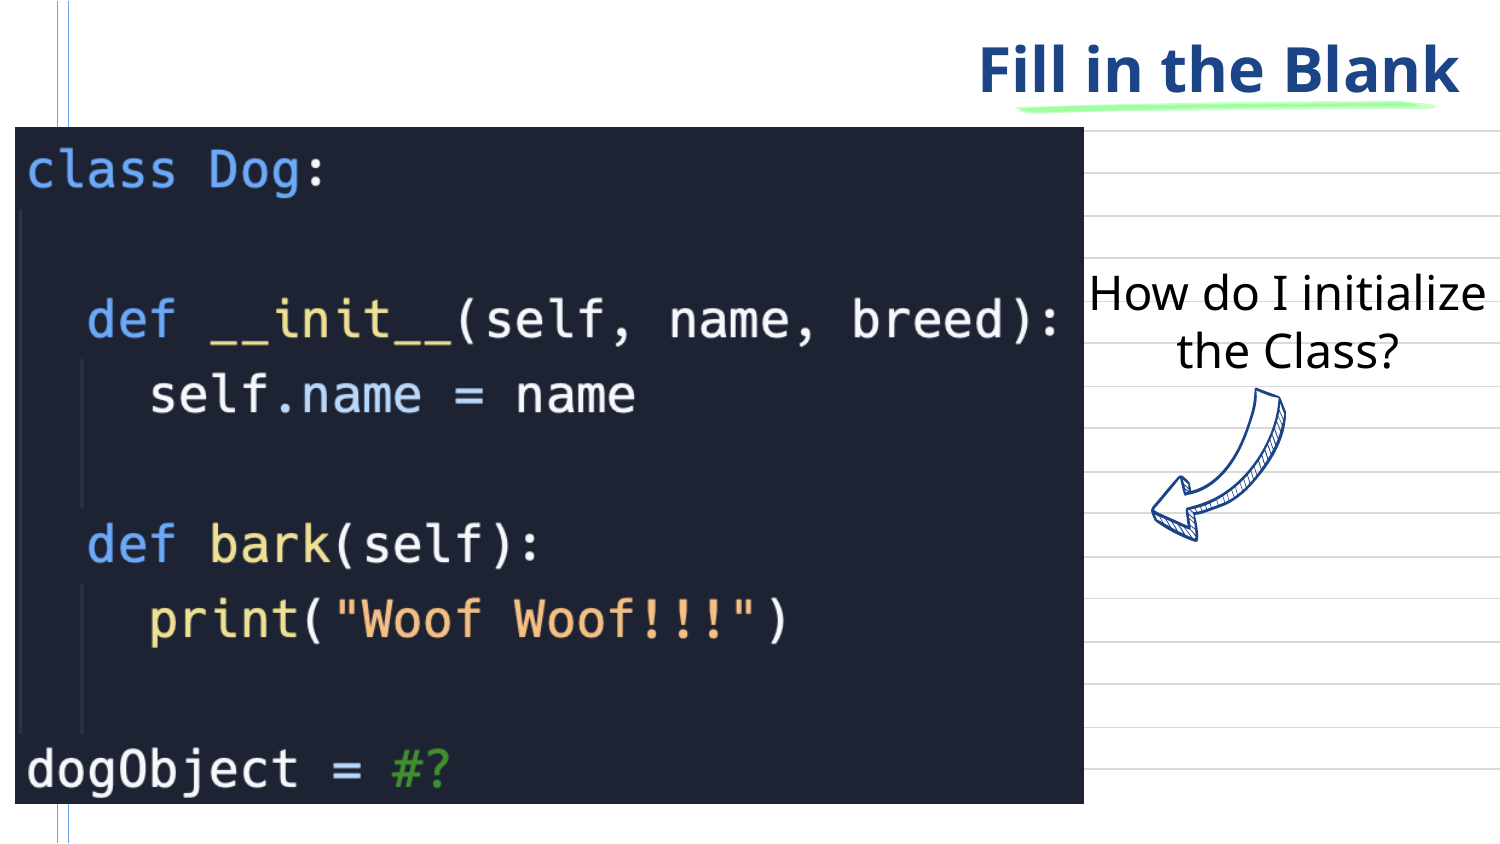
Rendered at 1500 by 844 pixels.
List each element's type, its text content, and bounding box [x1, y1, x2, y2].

text_box [1150, 434, 1283, 542]
title Fill in the Blank [856, 30, 1500, 114]
picture [14, 127, 1084, 805]
subtitle How do I initialize the Class? [1088, 247, 1500, 434]
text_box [1008, 100, 1438, 115]
